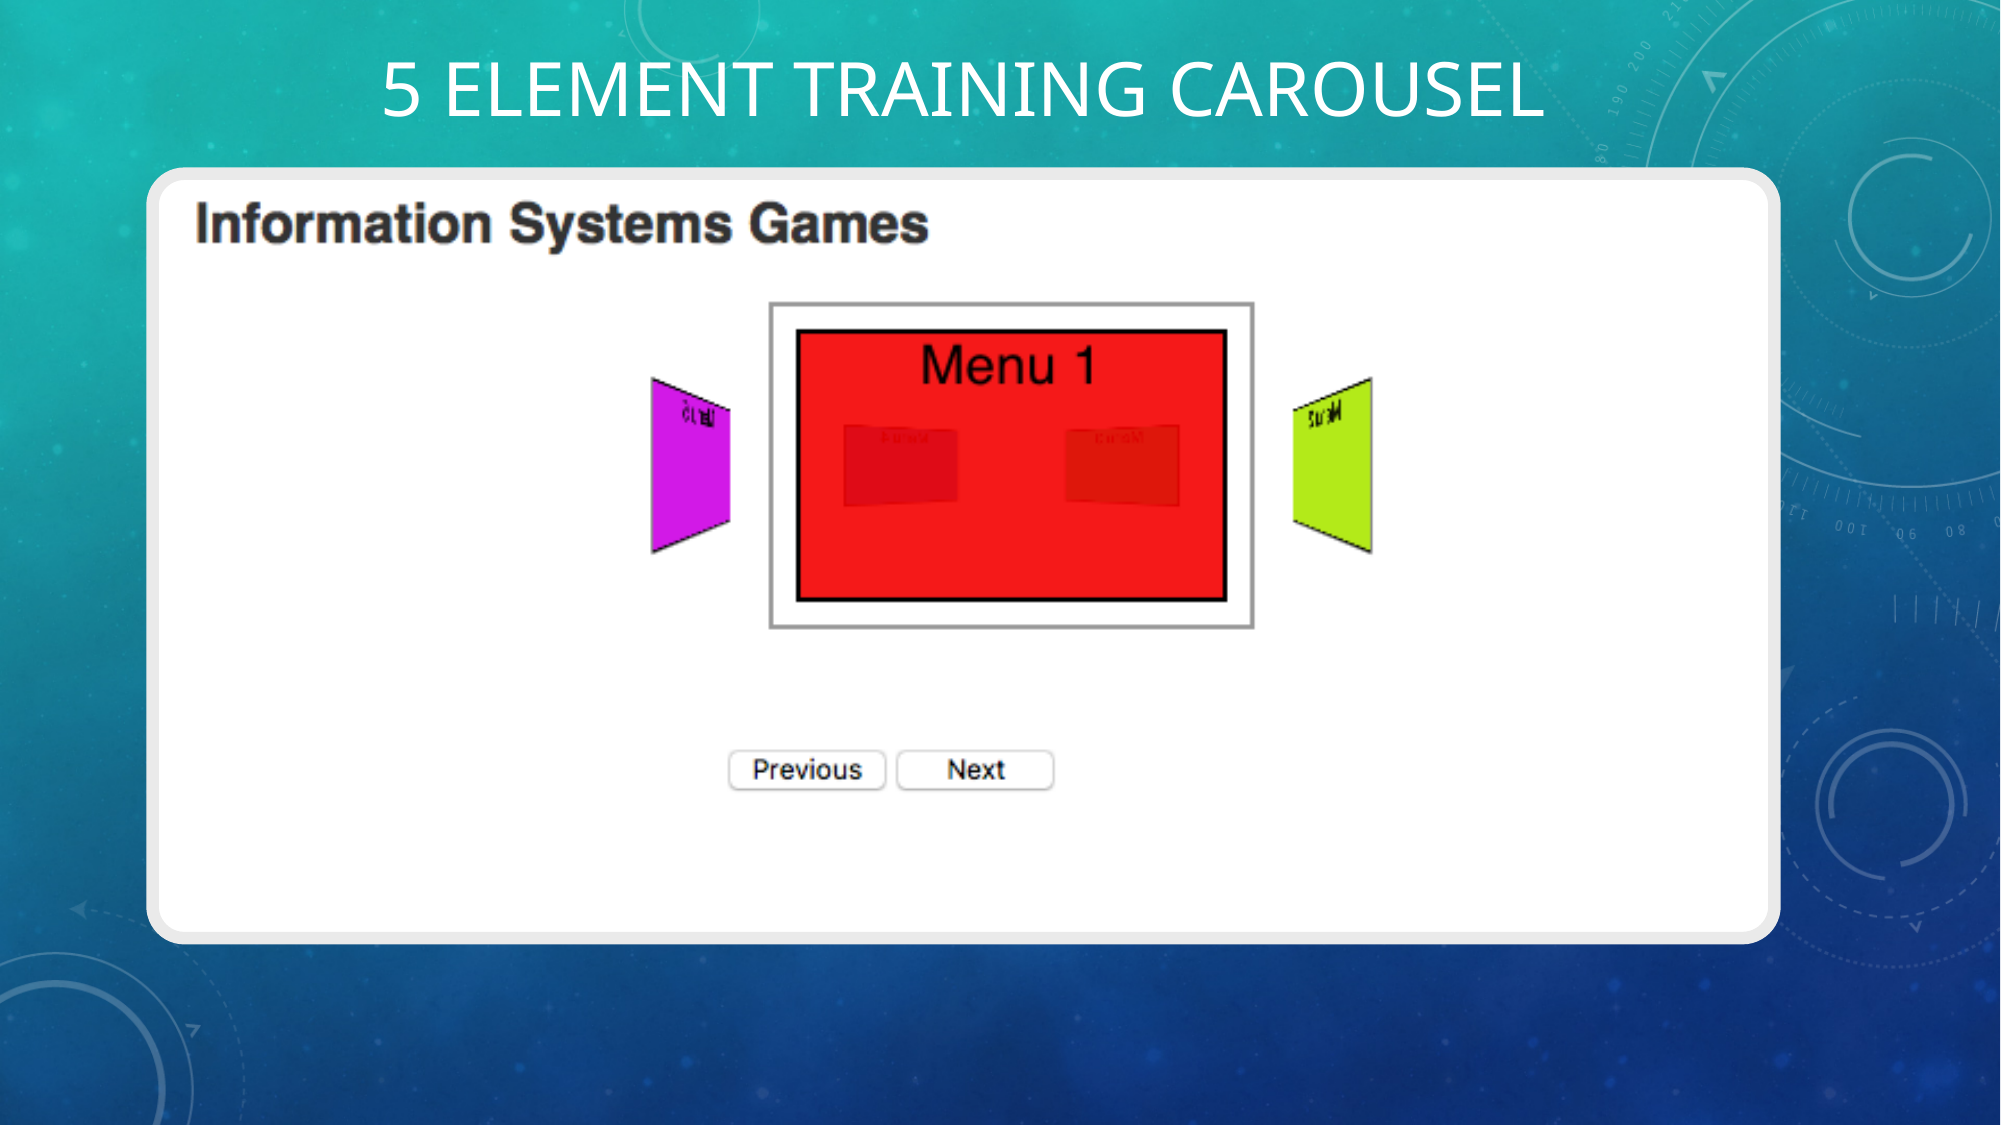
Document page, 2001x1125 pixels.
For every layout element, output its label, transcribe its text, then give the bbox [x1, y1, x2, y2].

picture [0, 0, 2001, 1125]
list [152, 173, 1775, 939]
title 5 element training carousel [152, 0, 1775, 173]
